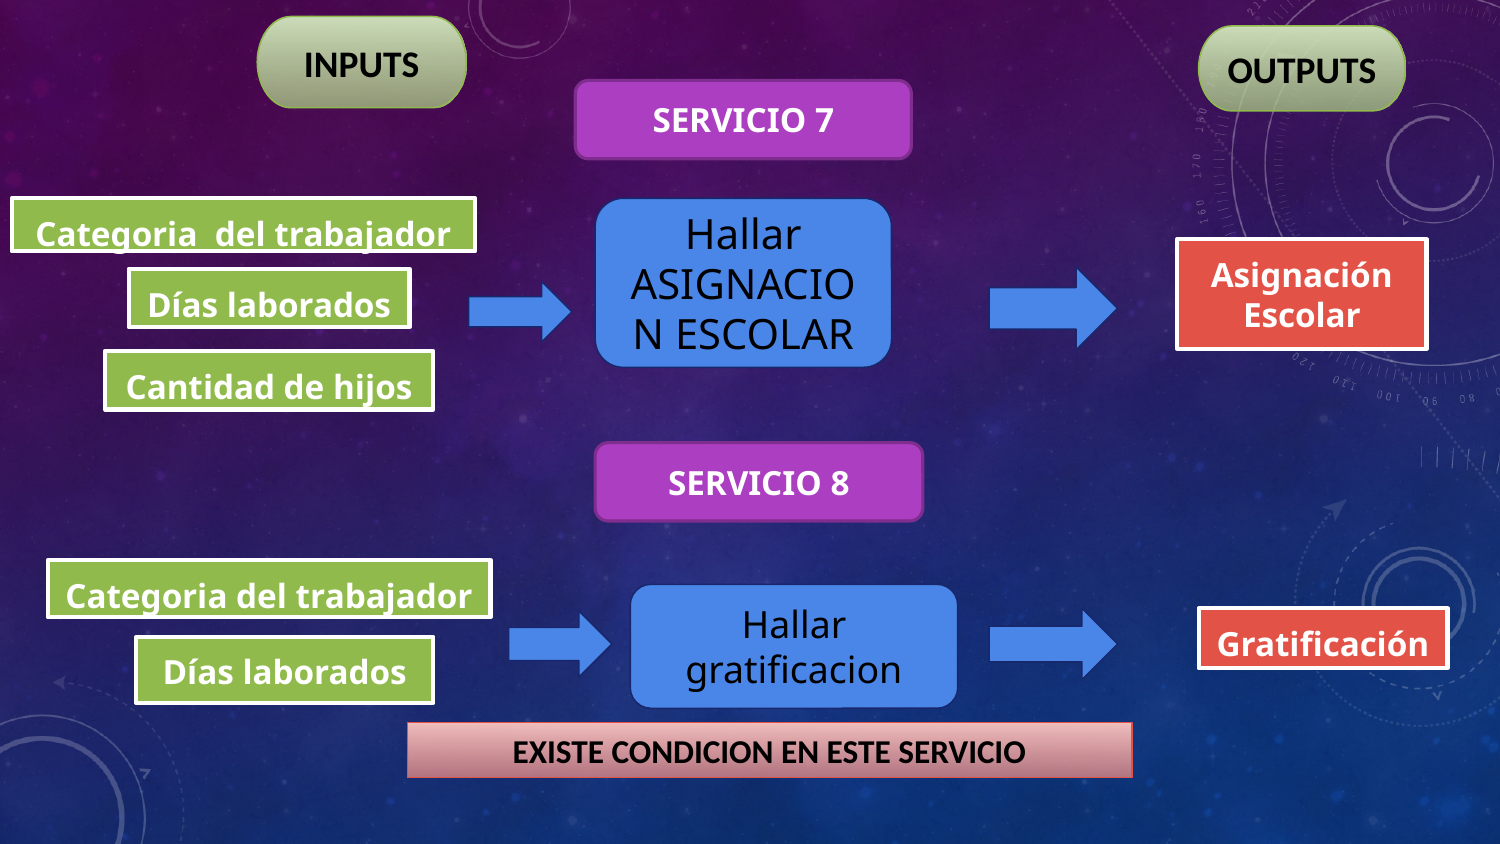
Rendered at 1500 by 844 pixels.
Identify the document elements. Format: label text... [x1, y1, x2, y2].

text_box Cantidad de hijos [103, 349, 435, 412]
text_box Hallar gratificacion [630, 584, 958, 709]
text_box [508, 610, 613, 678]
picture [0, 0, 1500, 844]
text_box Categoria del trabajador [46, 558, 493, 619]
text_box [468, 281, 572, 342]
text_box INPUTS [256, 15, 467, 109]
text_box SERVICIO 7 [573, 78, 913, 161]
text_box Asignación Escolar [1175, 237, 1429, 351]
text_box [208, 253, 411, 267]
text_box [989, 608, 1118, 680]
text_box Días laborados [134, 635, 435, 705]
text_box Categoria del trabajador [10, 196, 477, 253]
text_box Gratificación [1197, 606, 1450, 670]
text_box SERVICIO 8 [593, 441, 925, 523]
text_box Días laborados [127, 267, 412, 329]
text_box [989, 266, 1118, 350]
text_box OUTPUTS [1197, 25, 1406, 112]
text_box Hallar ASIGNACION ESCOLAR [595, 198, 892, 368]
text_box EXISTE CONDICION EN ESTE SERVICIO [407, 722, 1133, 778]
